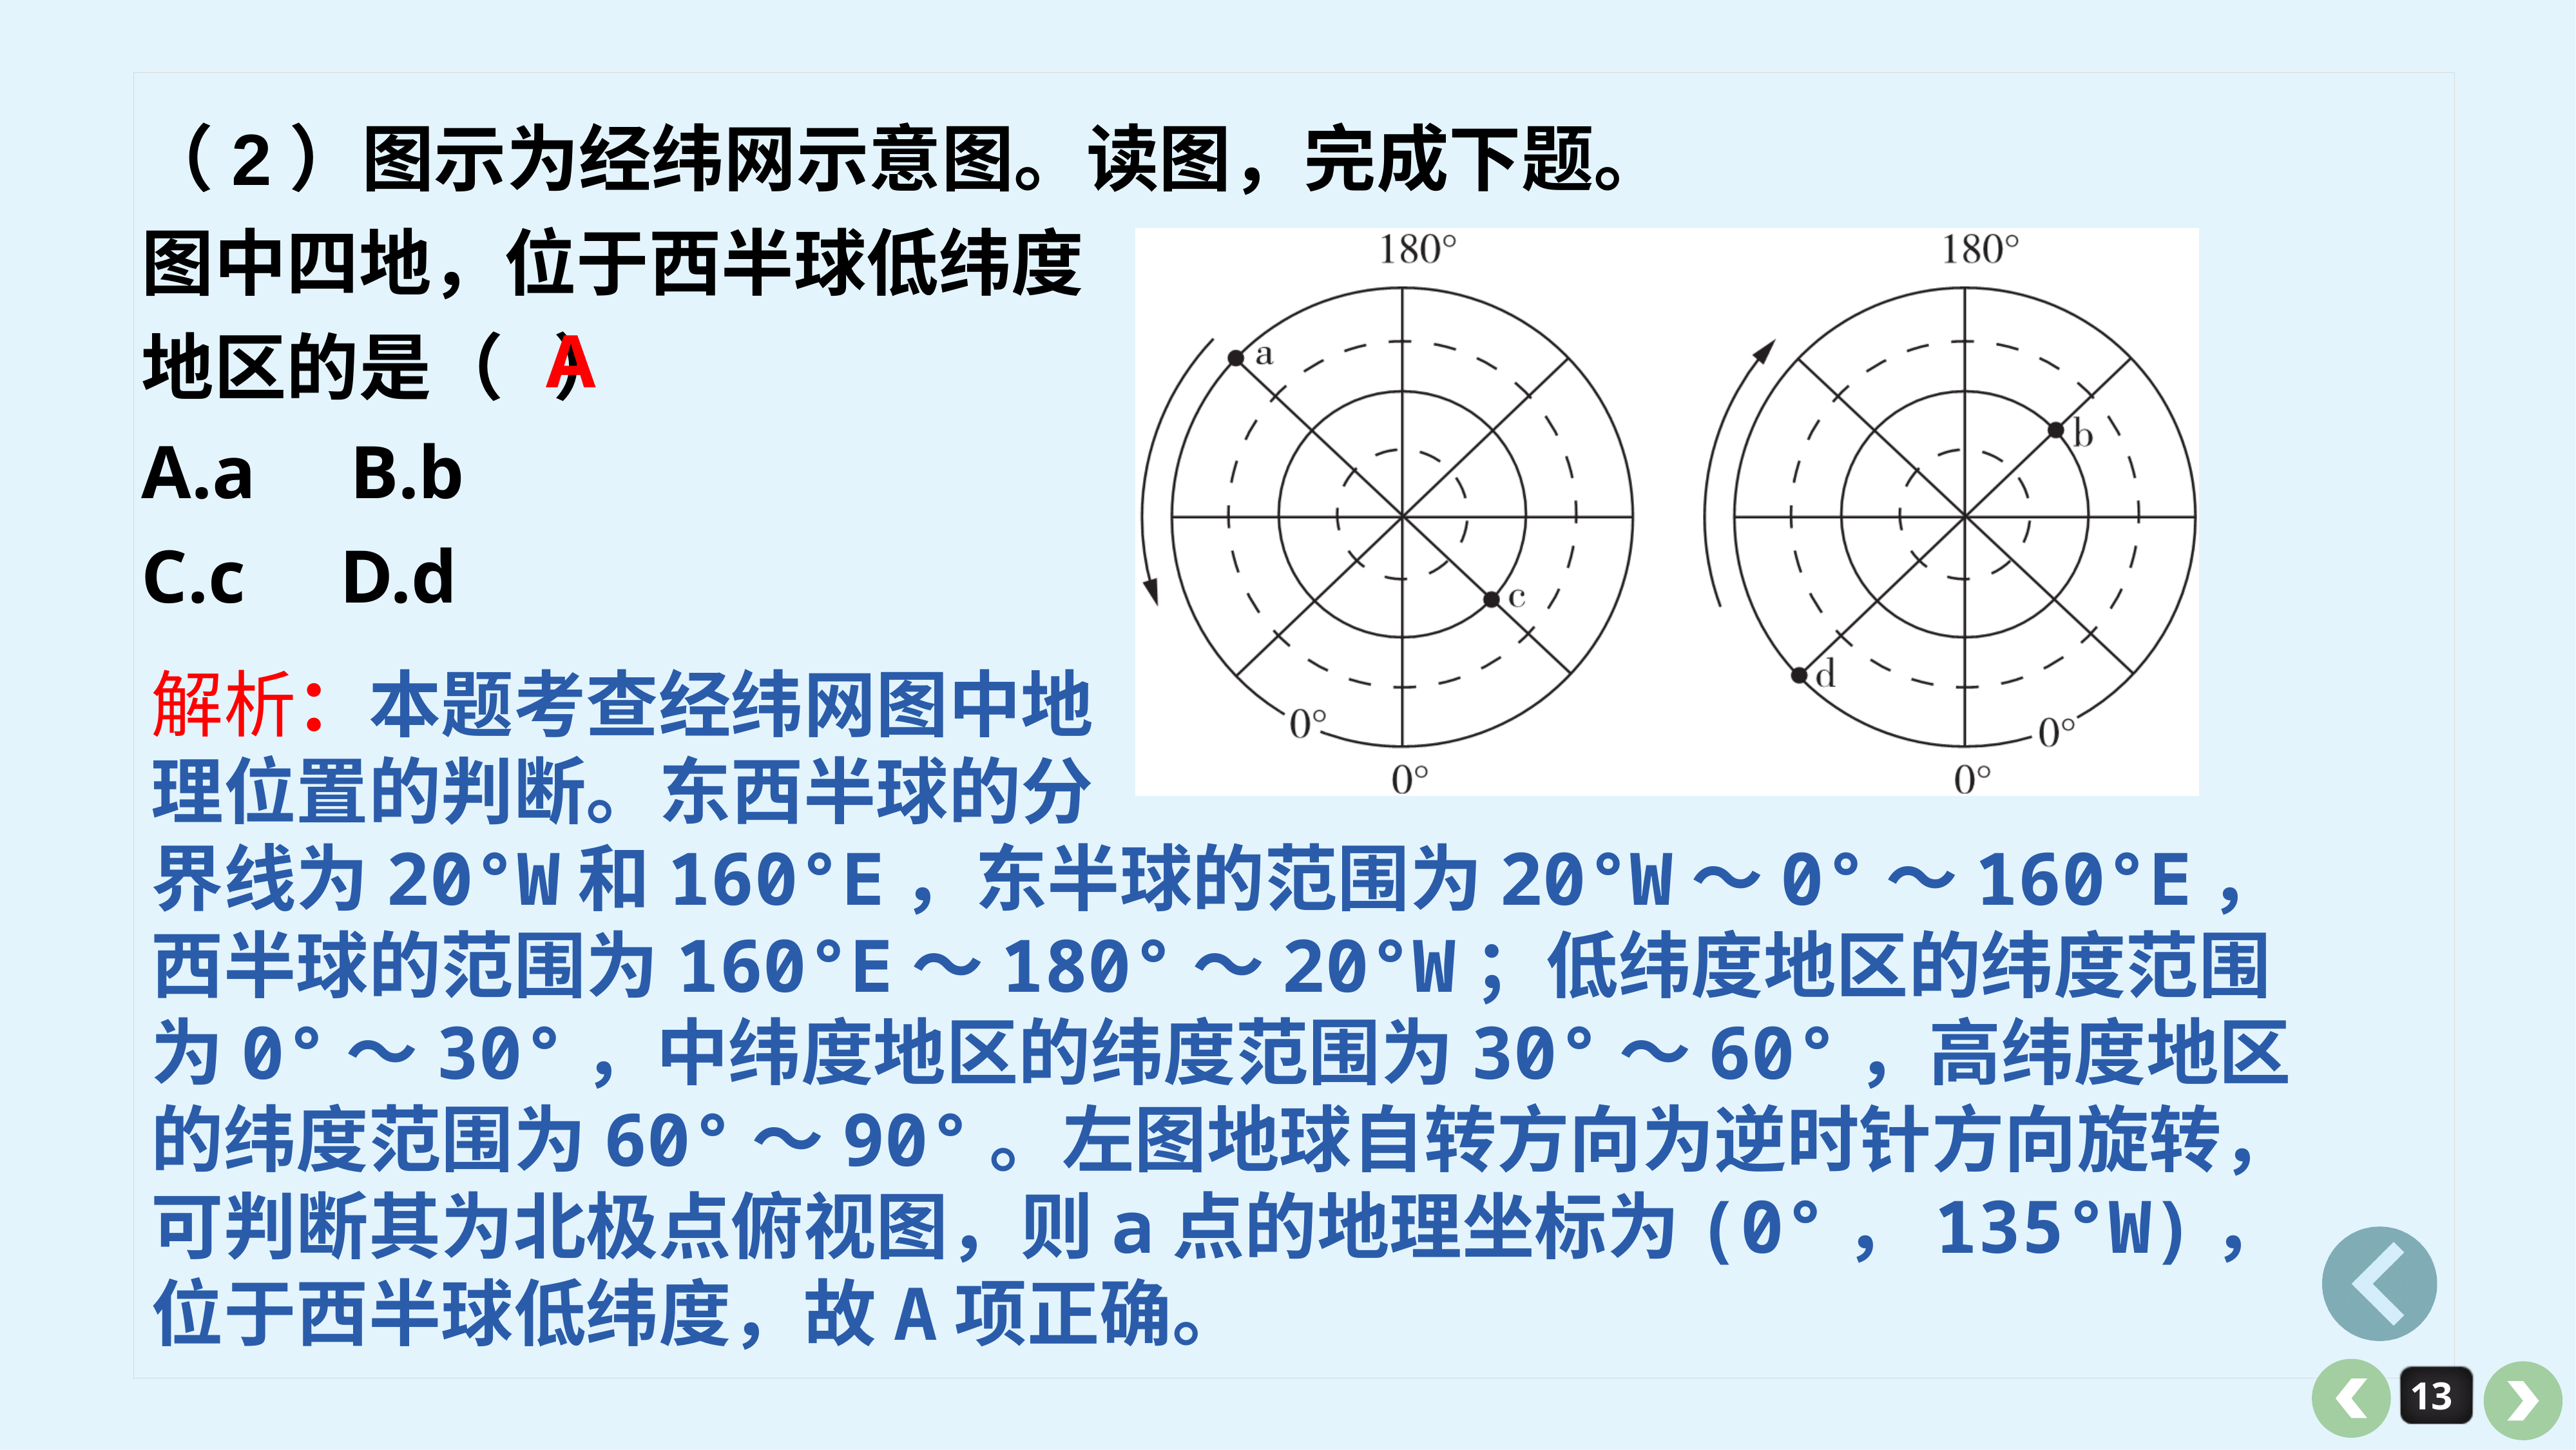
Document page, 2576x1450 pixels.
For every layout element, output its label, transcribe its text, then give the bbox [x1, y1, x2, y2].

text_box （2）图示为经纬网示意图。读图，完成下题。 图中四地，位于西半球低纬度 地区的是（ ） A.a B.b C.c D.d [132, 90, 2428, 623]
picture [2396, 1361, 2479, 1431]
text_box A [536, 301, 605, 407]
picture [2305, 1210, 2454, 1358]
text_box 解析：本题考查经纬网图中地 理位置的判断。东西半球的分 界线为20°W和160°E，东半球的范围为20°W～0°～160°E，西半球的范围为160°E～180°～20°W；低纬度地区的纬度范围为0°～30°，中纬度地区的纬度范围为30°～60°，高纬度地区的纬度范围为60°～90°。左图地球自转方向为逆时针方向旋转，可判断其为北极点俯视图，则a点的地理坐标为(0°，135°W)，位于西半球低纬度，故A项正确。 [142, 653, 2302, 1359]
picture [1135, 228, 2199, 796]
